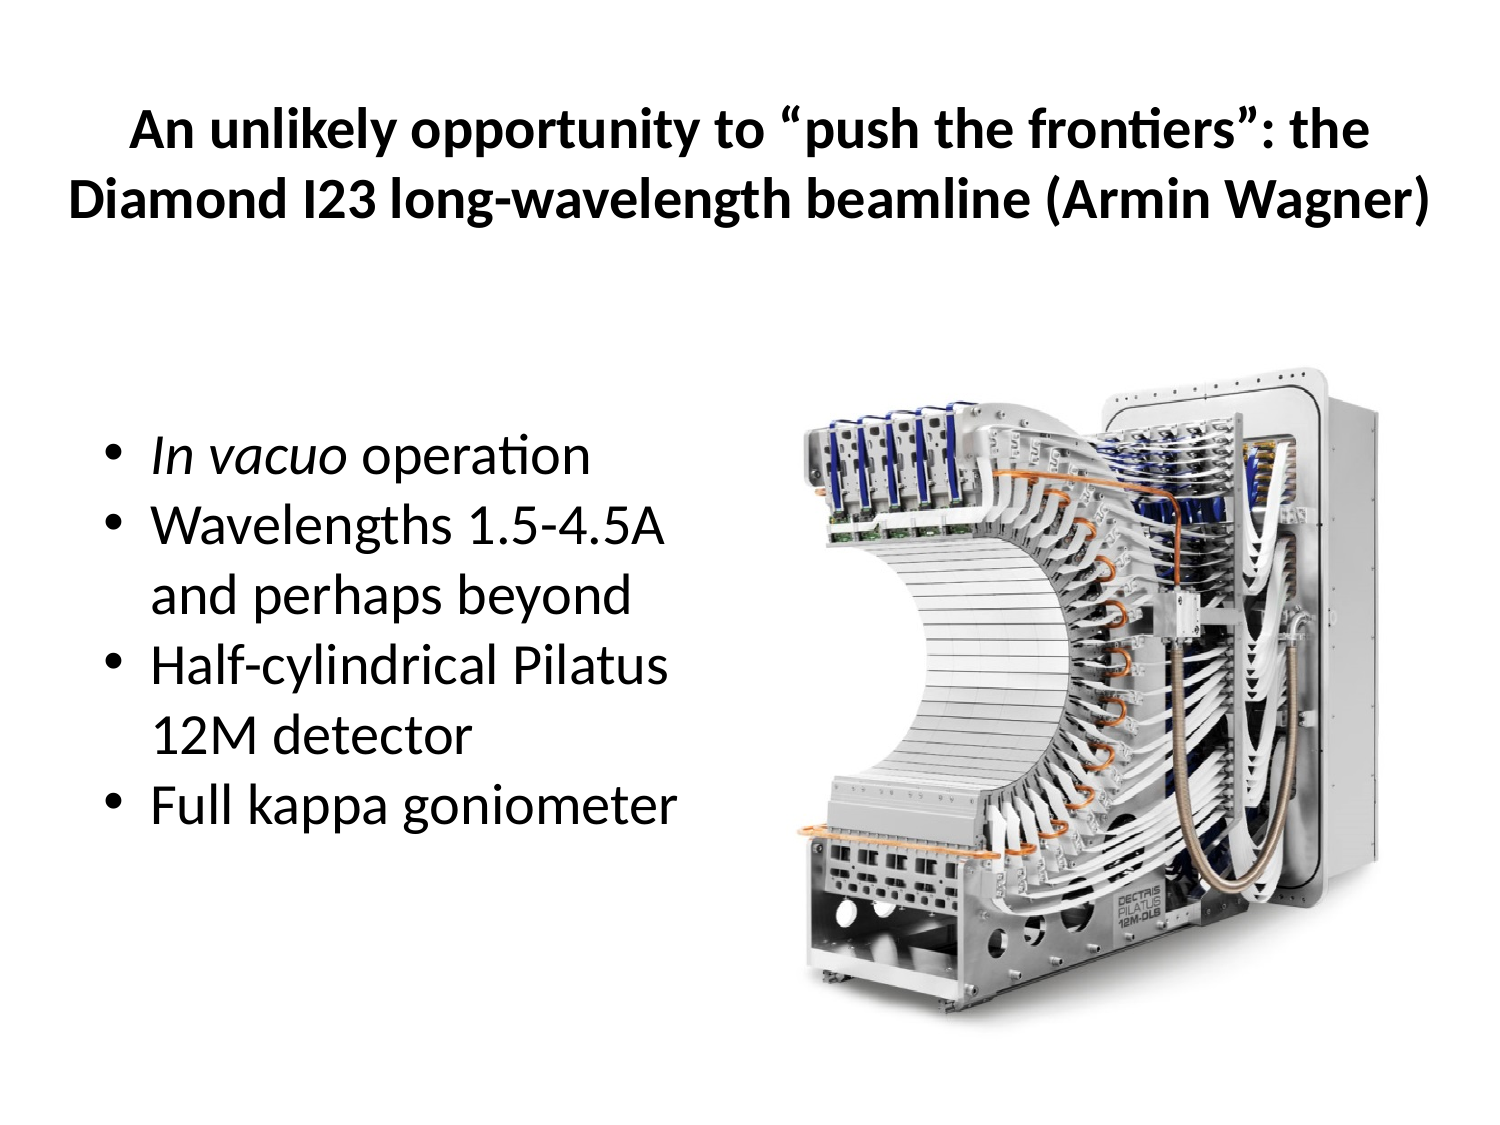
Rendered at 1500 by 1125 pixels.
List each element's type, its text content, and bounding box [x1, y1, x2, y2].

title An unlikely opportunity to “push the frontiers”: the Diamond I23 long-wavelength beamline (Armin Wagner) [37, 45, 1463, 275]
text_box In vacuo operation Wavelengths 1.5-4.5A and perhaps beyond Half-cylindrical Pilatus 12M detector Full kappa goniometer [88, 408, 694, 889]
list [699, 252, 1476, 1125]
